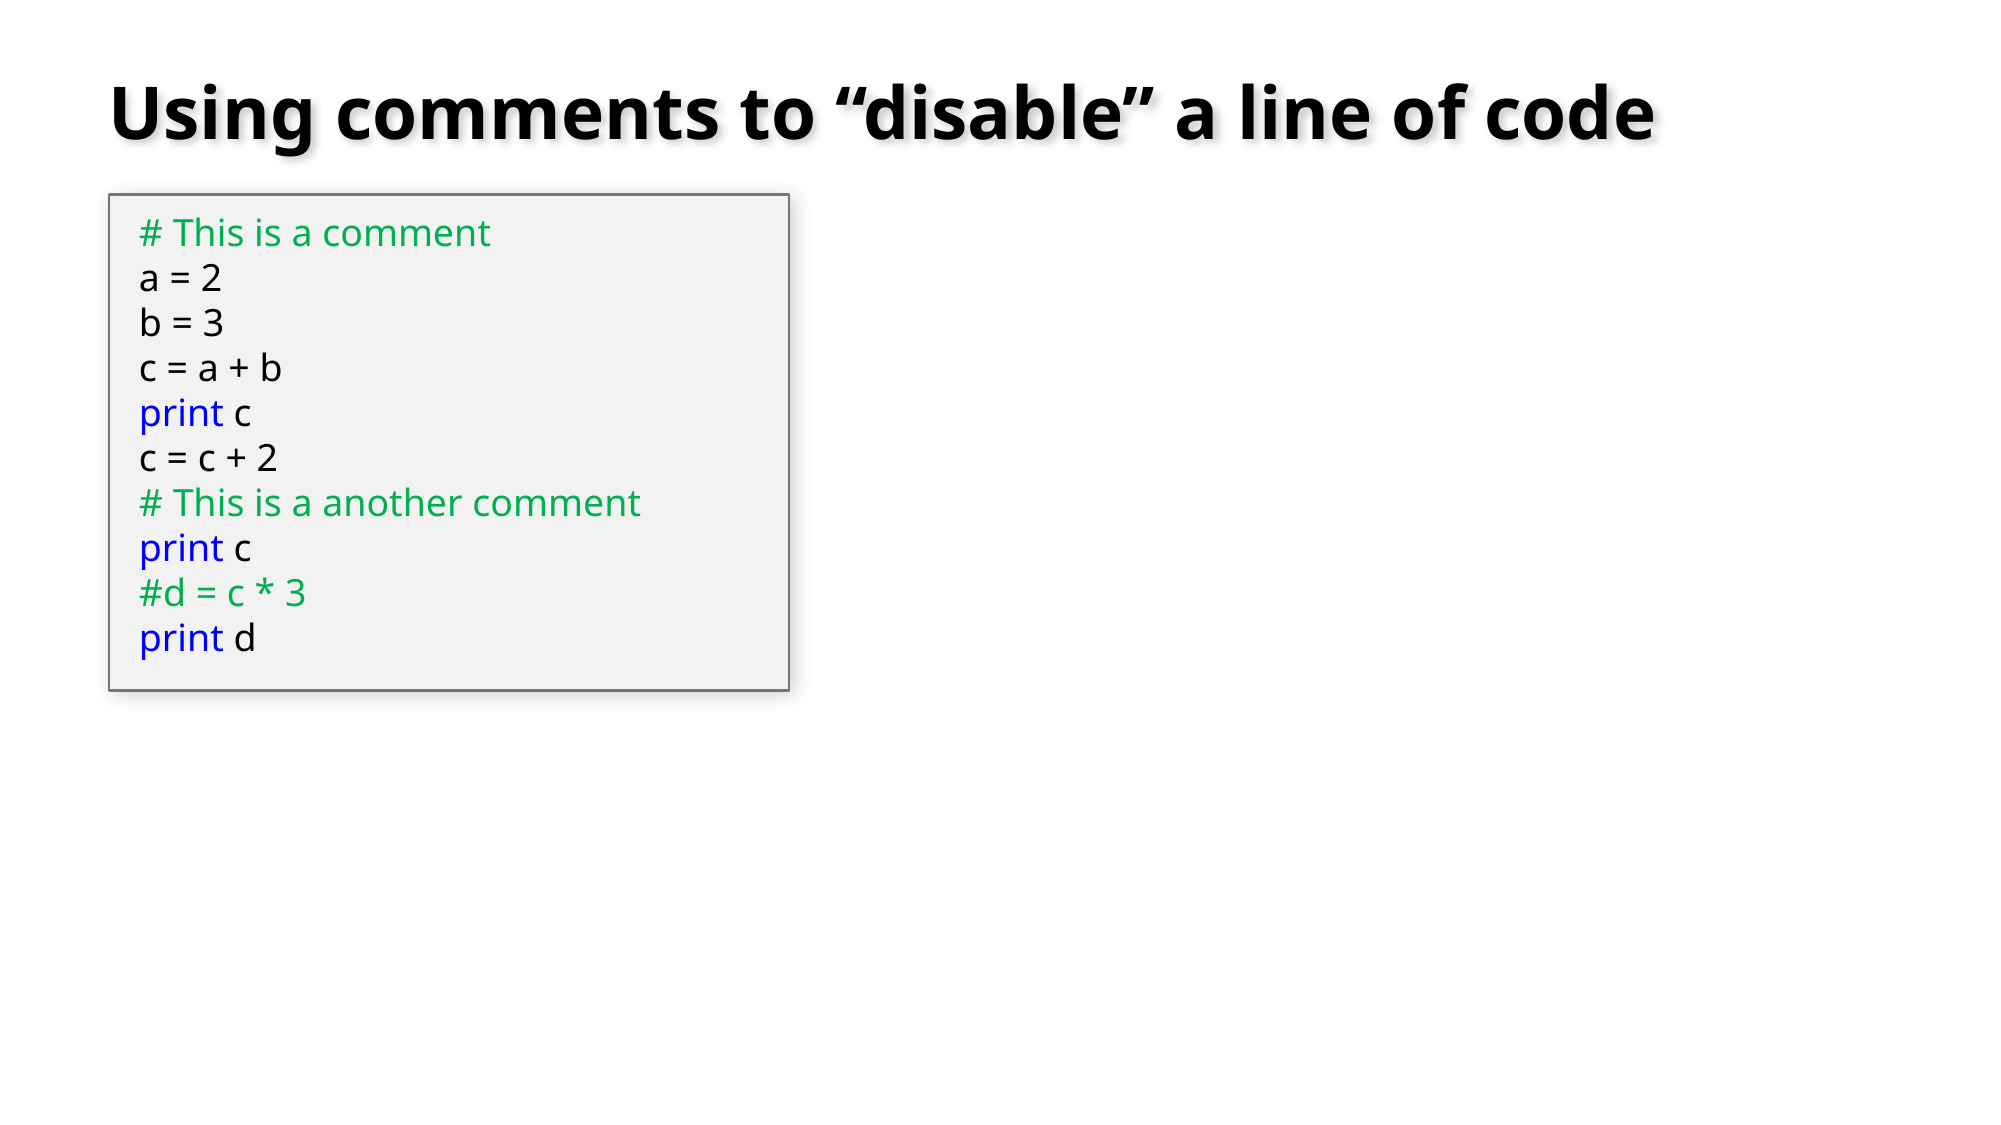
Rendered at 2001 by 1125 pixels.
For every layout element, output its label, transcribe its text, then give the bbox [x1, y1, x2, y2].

list # This is a comment a = 2 b = 3 c = a + b print c c = c + 2 # This is a another comment print c #d = c * 3 print d [108, 193, 790, 692]
title Using comments to “disable” a line of code [93, 59, 1731, 156]
